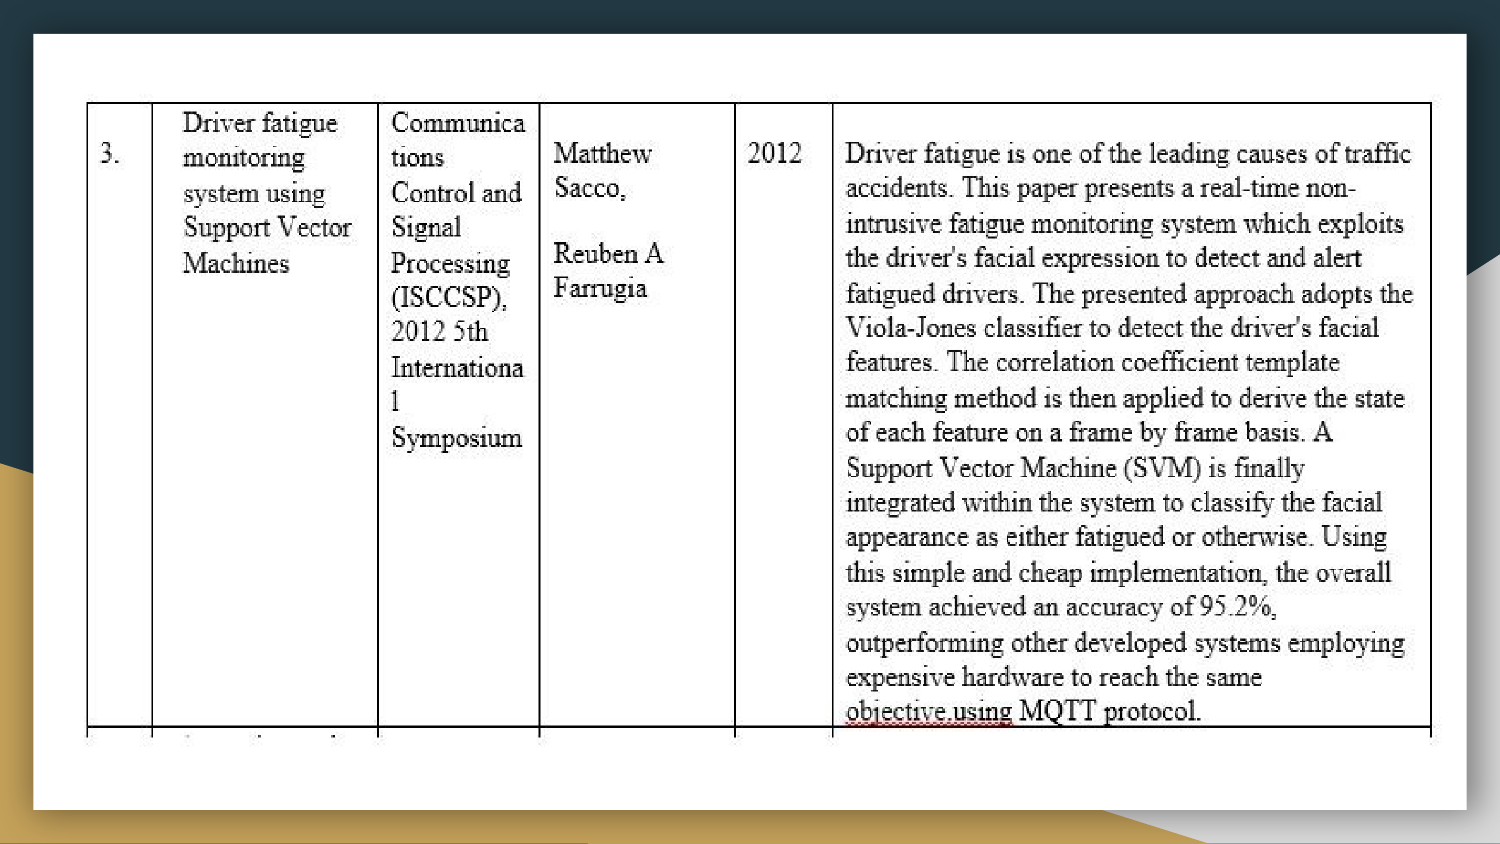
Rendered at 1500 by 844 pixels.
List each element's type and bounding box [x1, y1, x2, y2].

picture [84, 94, 1442, 750]
